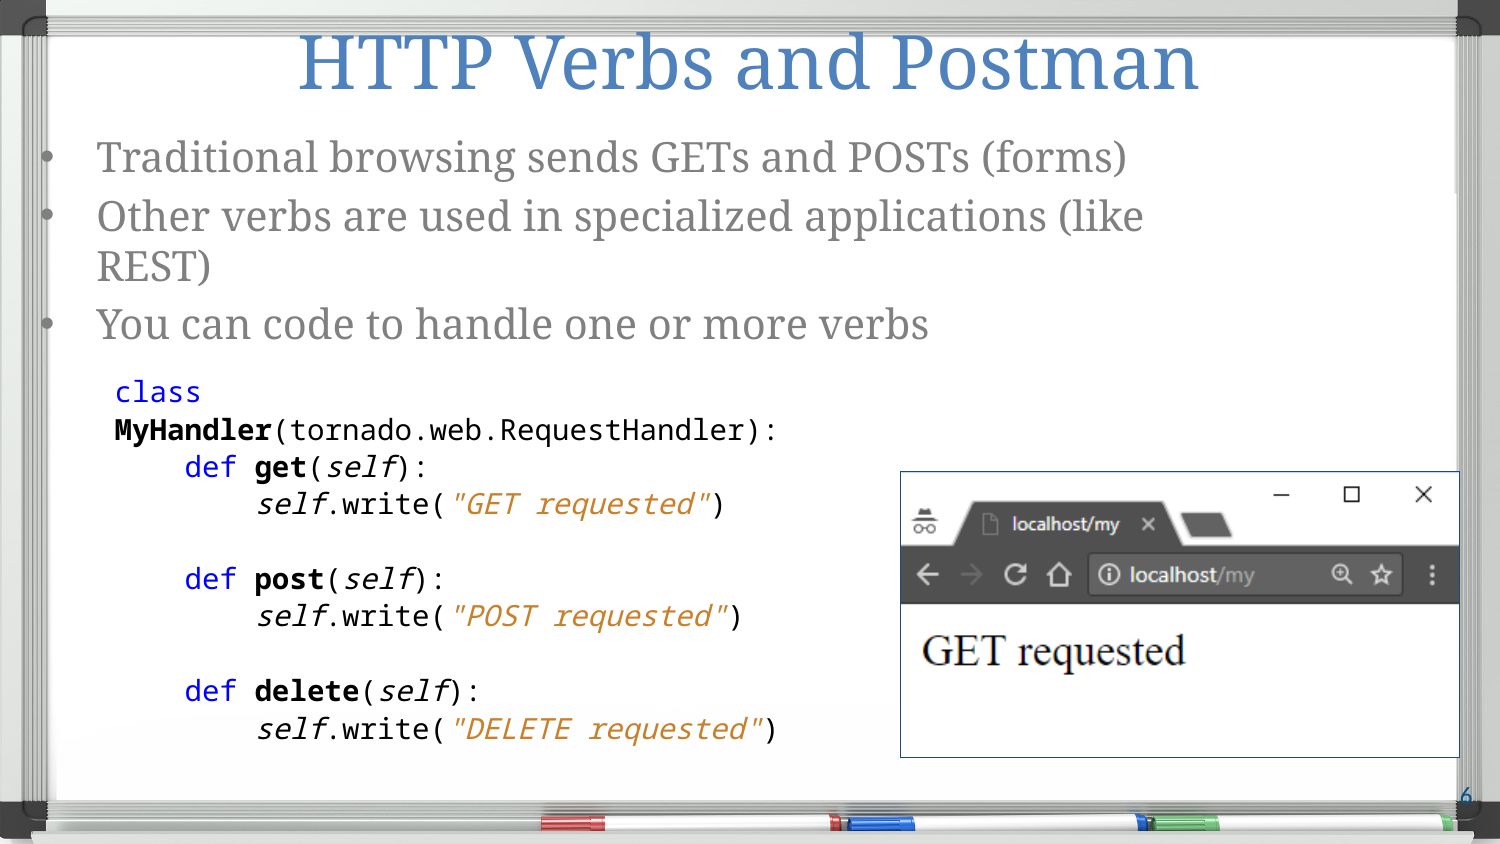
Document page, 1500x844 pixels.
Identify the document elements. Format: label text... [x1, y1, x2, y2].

picture [0, 0, 1500, 844]
text_box class MyHandler(tornado.web.RequestHandler): def get(self): self.write("GET requested") def post(self): self.write("POST requested") def delete(self): self.write("DELETE requested") [99, 363, 850, 753]
slide_number 6 [1387, 771, 1488, 817]
list Traditional browsing sends GETs and POSTs (forms) Other verbs are used in specialized applications (like REST) You can code to handle one or more verbs [24, 123, 1275, 324]
title HTTP Verbs and Postman [12, 9, 1488, 110]
